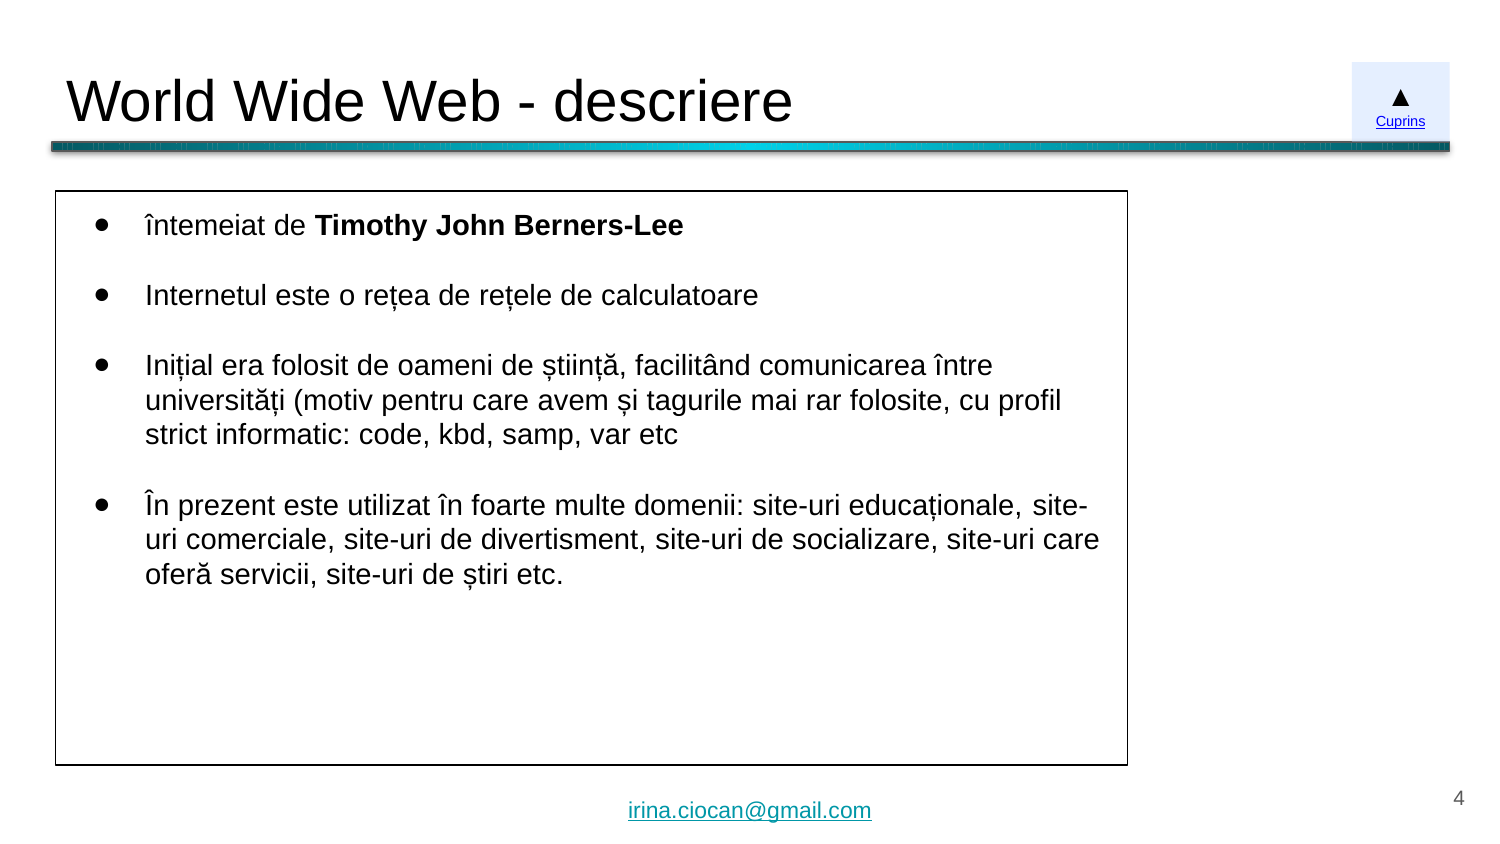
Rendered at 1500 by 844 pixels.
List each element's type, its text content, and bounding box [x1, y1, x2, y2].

text_box irina.ciocan@gmail.com [613, 795, 889, 837]
text_box [51, 141, 1450, 151]
text_box ▲ Cuprins [1351, 62, 1450, 142]
slide_number ‹#› [1389, 764, 1480, 830]
title World Wide Web - descriere [51, 48, 1449, 139]
text_box întemeiat de Timothy John Berners-Lee Internetul este o rețea de rețele de calculatoare Inițial era folosit de oameni de știință, facilitând comunicarea între universități (motiv pentru care avem și tagurile mai rar folosite, cu profil strict informatic: code, kbd, samp, var etc În prezent este utilizat în foarte multe domenii: site-uri educaționale, site-uri comerciale, site-uri de divertisment, site-uri de socializare, site-uri care oferă servicii, site-uri de știri etc. [55, 191, 1128, 765]
